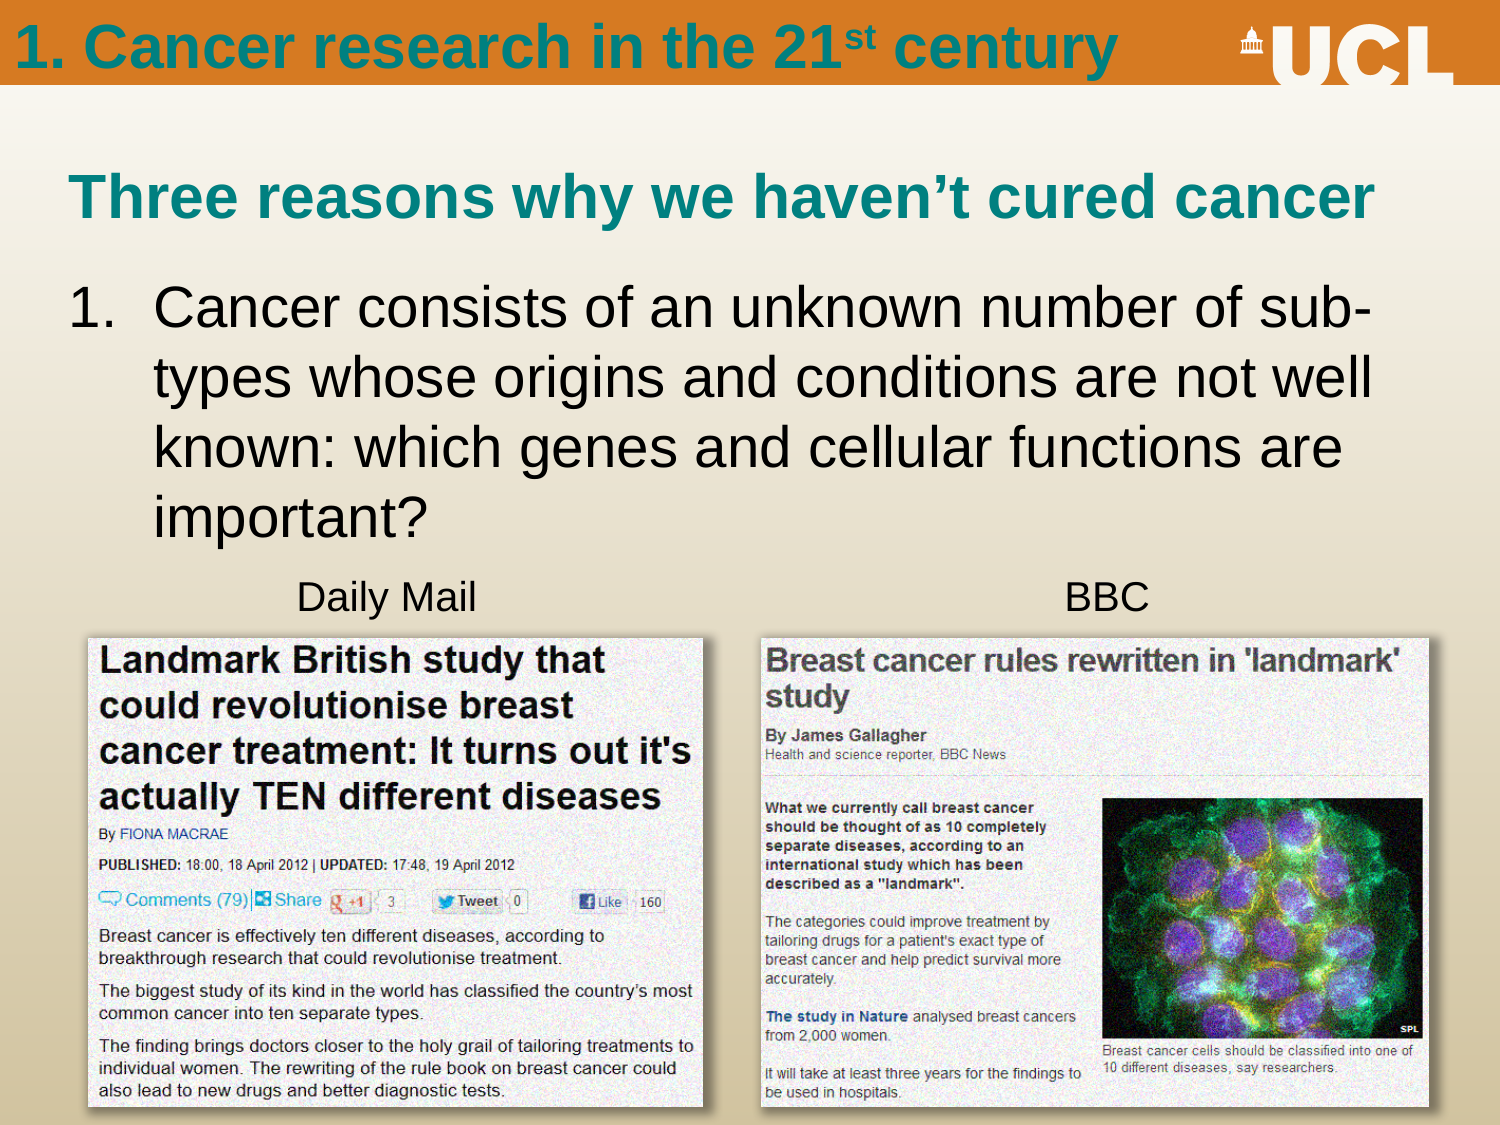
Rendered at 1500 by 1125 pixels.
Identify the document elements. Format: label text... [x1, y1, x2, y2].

picture [761, 638, 1429, 1107]
title 1. Cancer research in the 21st century [0, 0, 1393, 89]
list Cancer consists of an unknown number of sub-types whose origins and conditions are not well known: which genes and cellular functions are important? [54, 261, 1447, 1063]
text_box BBC [974, 562, 1241, 634]
text_box Daily Mail [253, 562, 520, 634]
picture [1393, 0, 1500, 85]
picture [88, 638, 703, 1107]
title Three reasons why we haven’t cured cancer [54, 148, 1447, 240]
